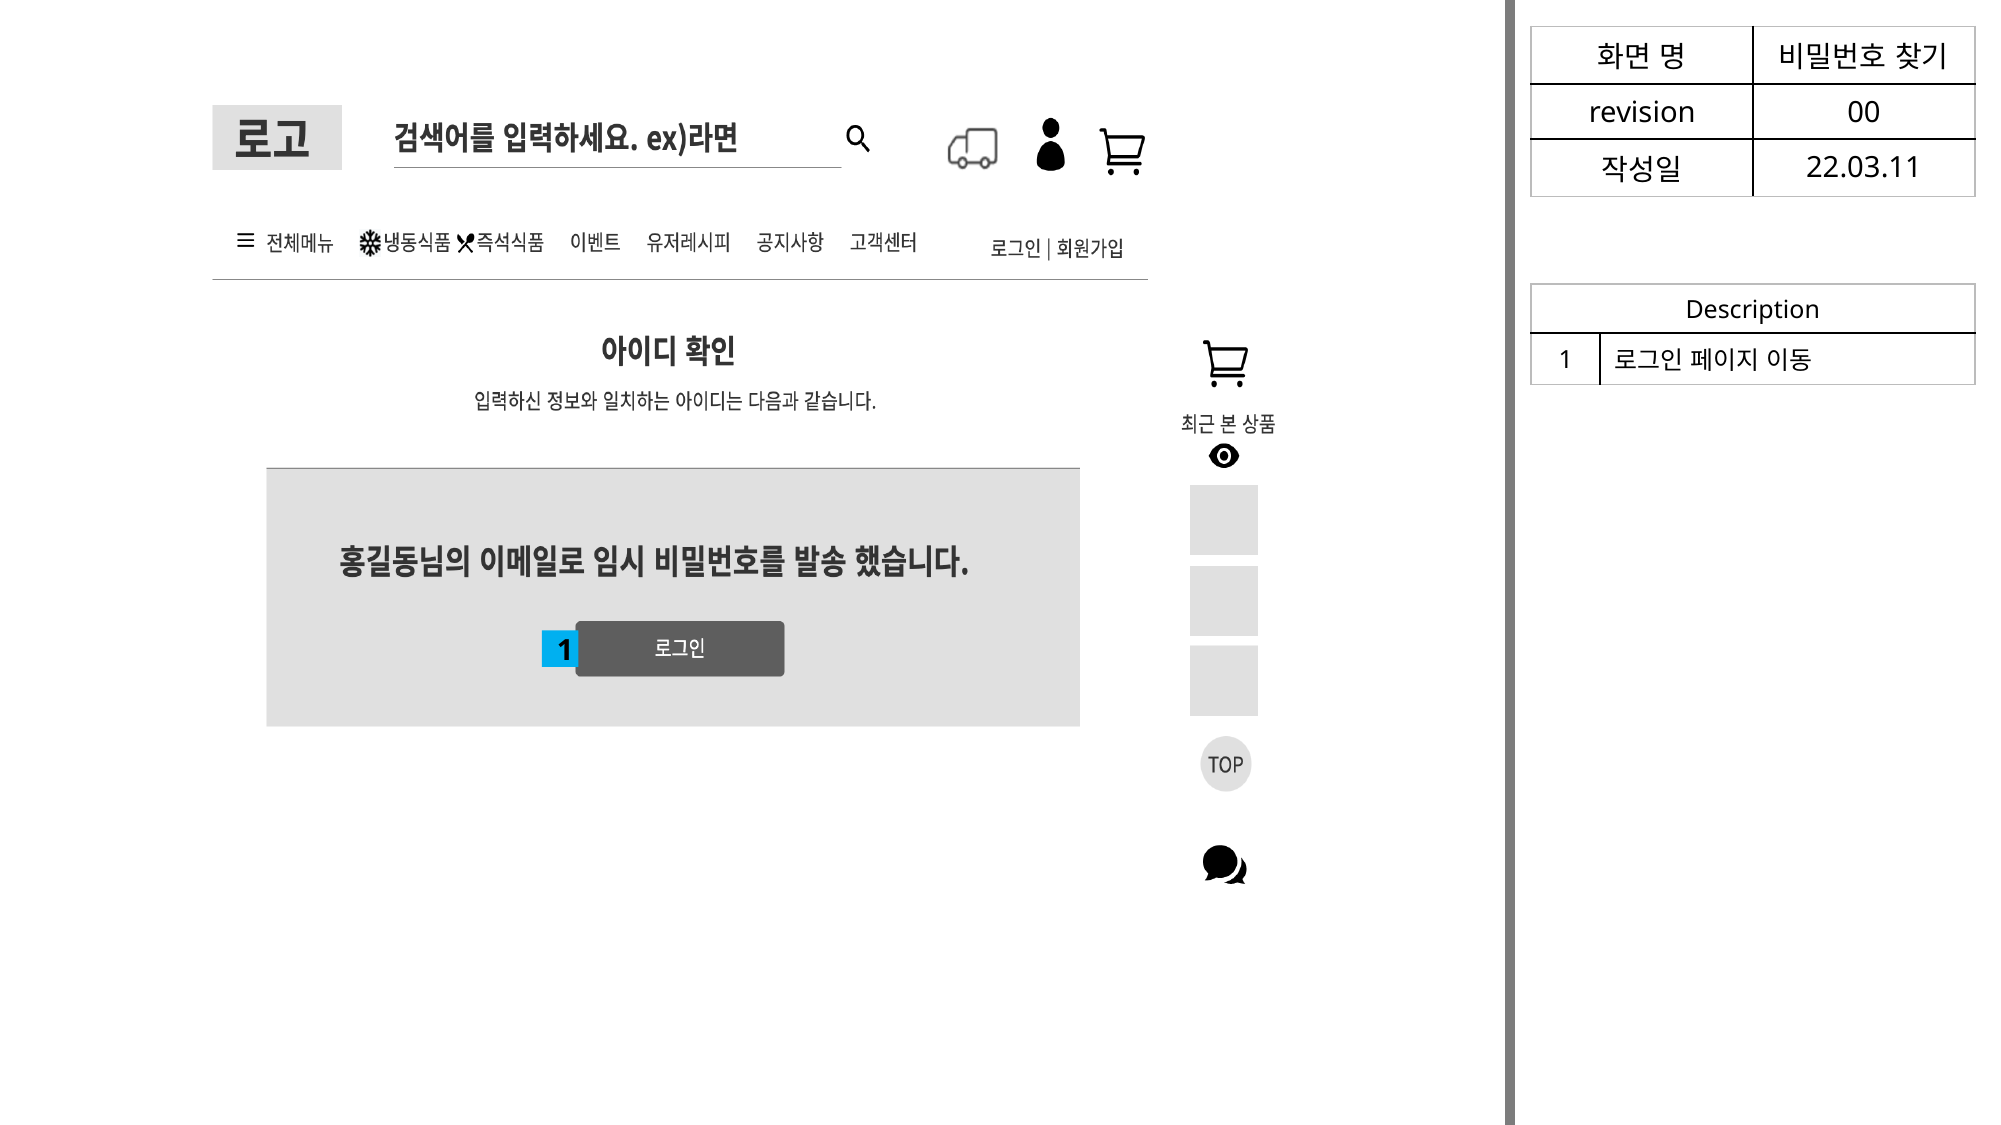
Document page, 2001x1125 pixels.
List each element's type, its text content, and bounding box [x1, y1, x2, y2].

table_cell 작성일 [1532, 140, 1752, 196]
table_cell 로그인 페이지 이동 [1601, 334, 1974, 384]
table_header 화면 명 [1532, 27, 1752, 83]
table_header Description [1532, 285, 1974, 332]
table_cell revision [1532, 85, 1752, 138]
table_header 비밀번호 찾기 [1754, 27, 1974, 83]
table_cell 00 [1754, 85, 1974, 138]
table_cell 1 [1532, 334, 1599, 384]
table_cell 22.03.11 [1754, 140, 1974, 196]
picture [207, 81, 1295, 910]
